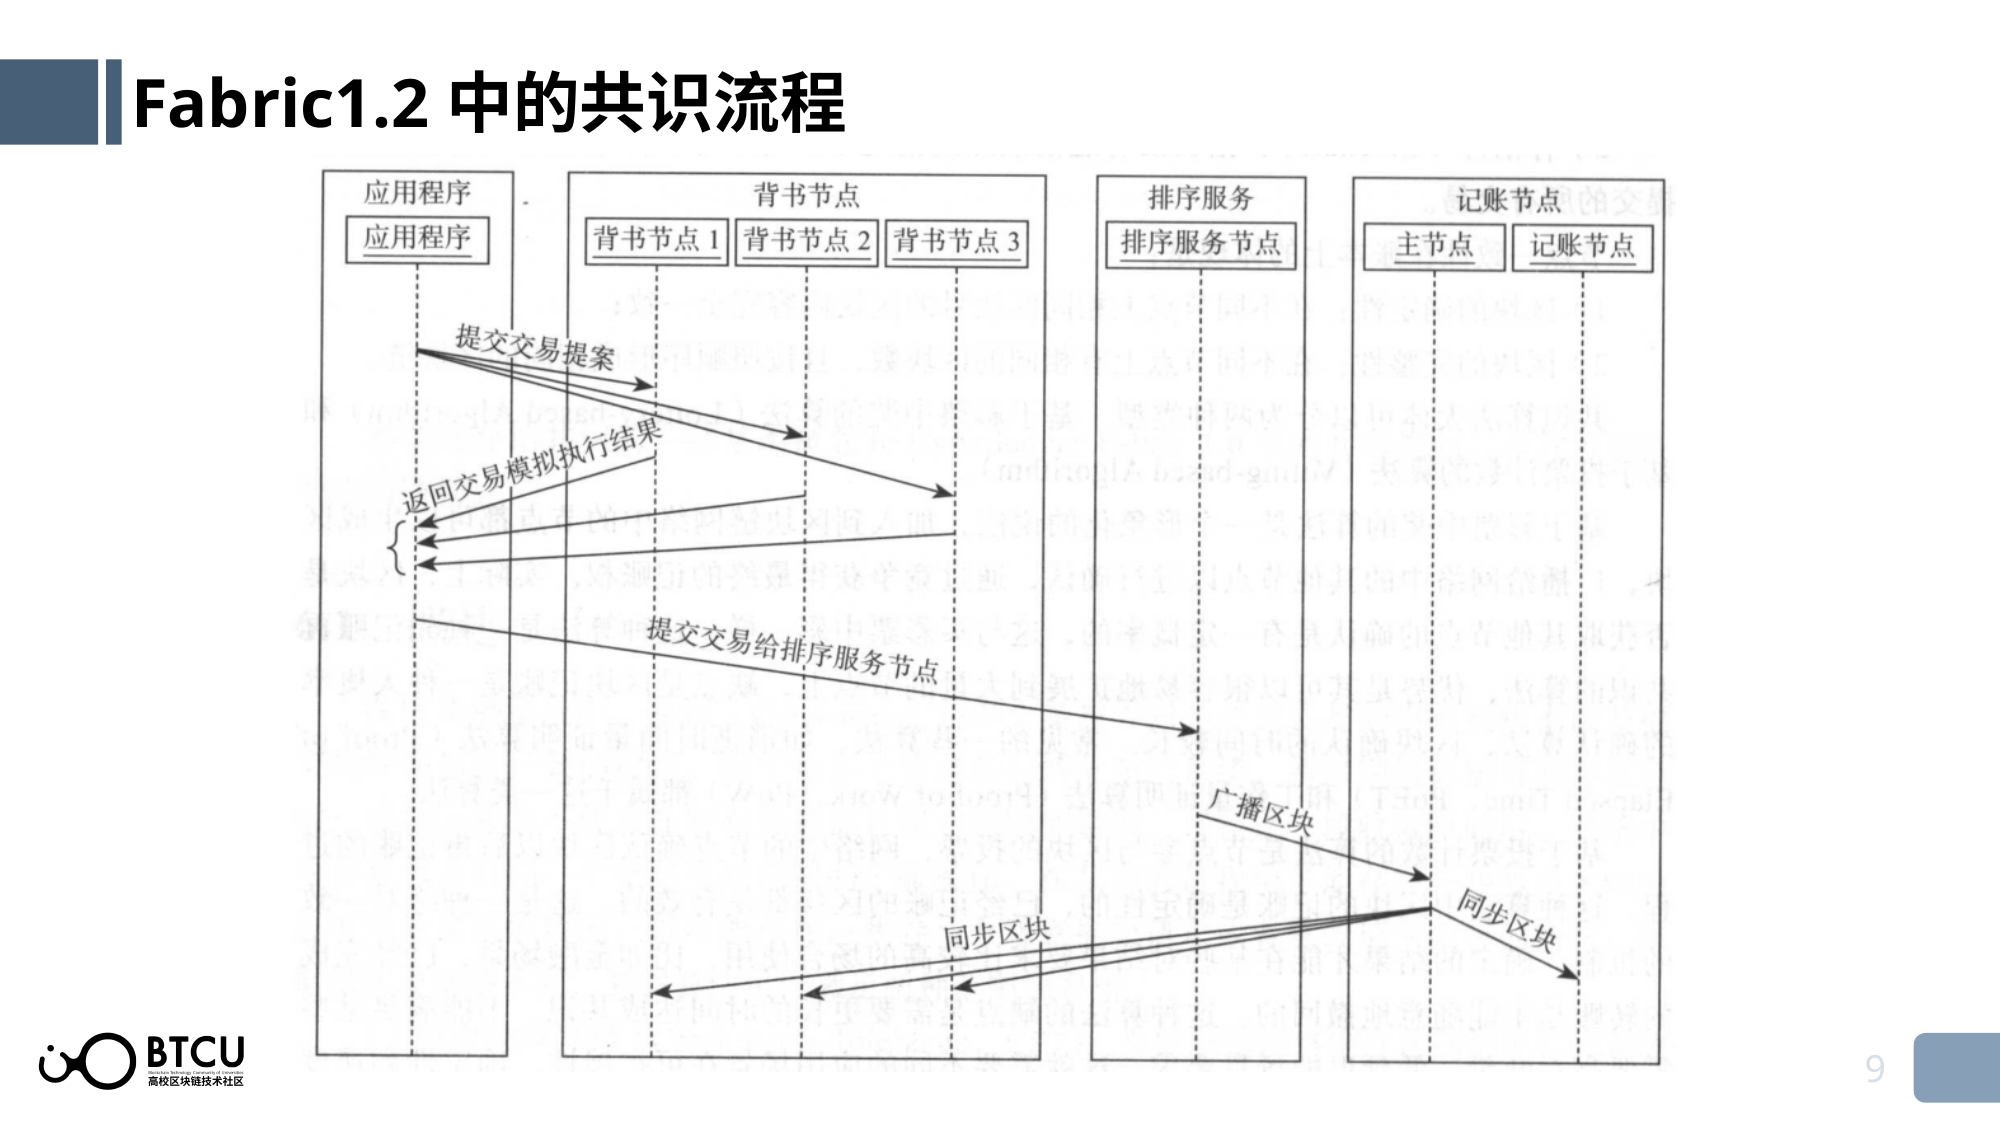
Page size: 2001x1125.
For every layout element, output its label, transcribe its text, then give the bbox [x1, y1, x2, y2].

text_box [1916, 1032, 2000, 1037]
text_box [106, 59, 116, 145]
picture [291, 154, 1676, 1072]
text_box 9 [1849, 1037, 2000, 1104]
picture [18, 997, 274, 1125]
text_box [0, 59, 99, 145]
text_box Fabric1.2中的共识流程 [116, 53, 862, 149]
